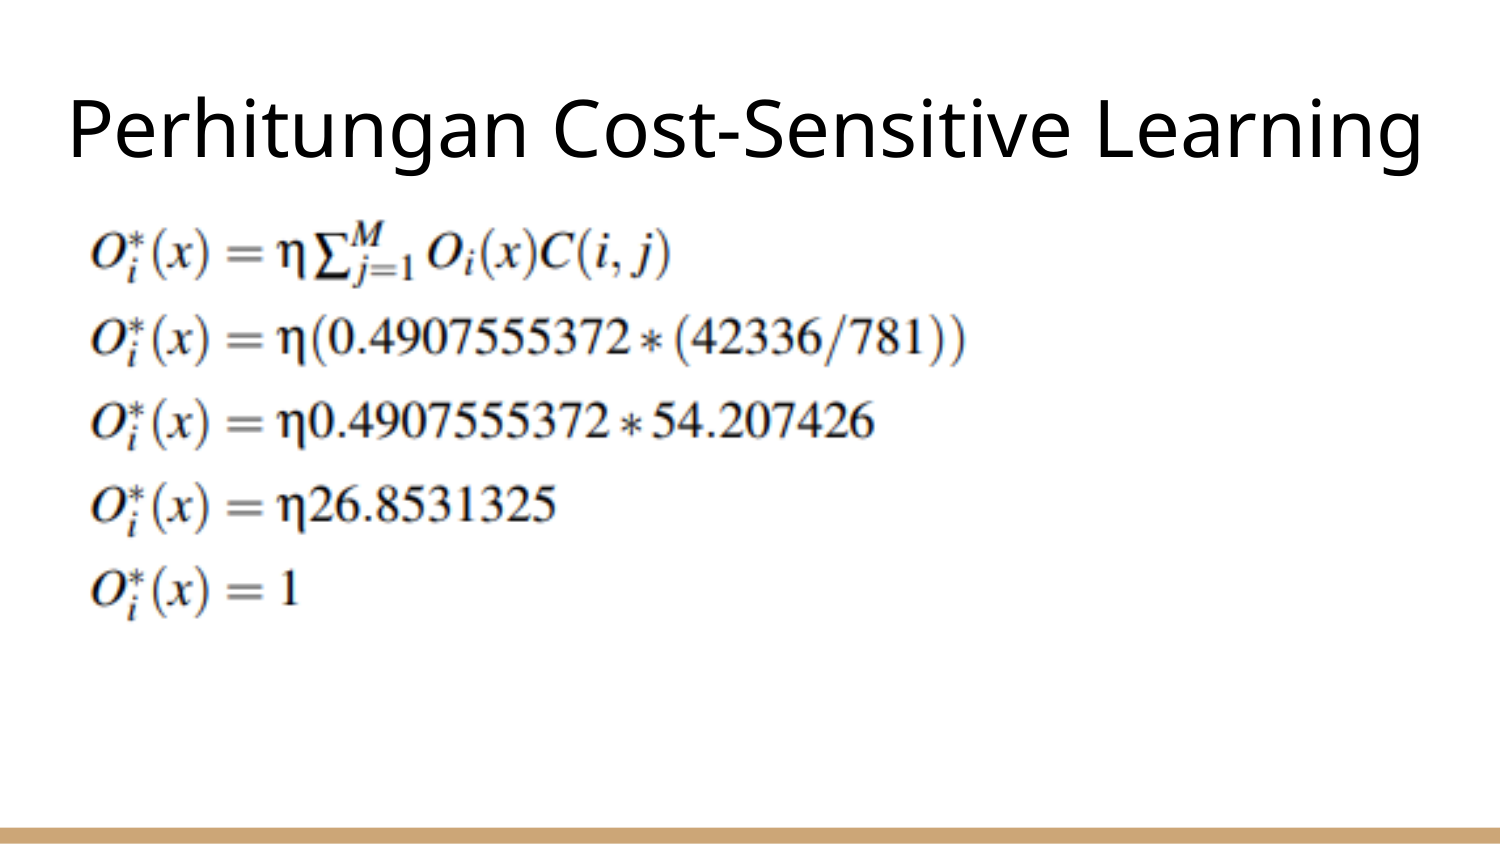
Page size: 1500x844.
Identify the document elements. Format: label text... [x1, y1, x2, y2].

picture [75, 212, 1032, 646]
title Perhitungan Cost-Sensitive Learning [51, 51, 1449, 189]
